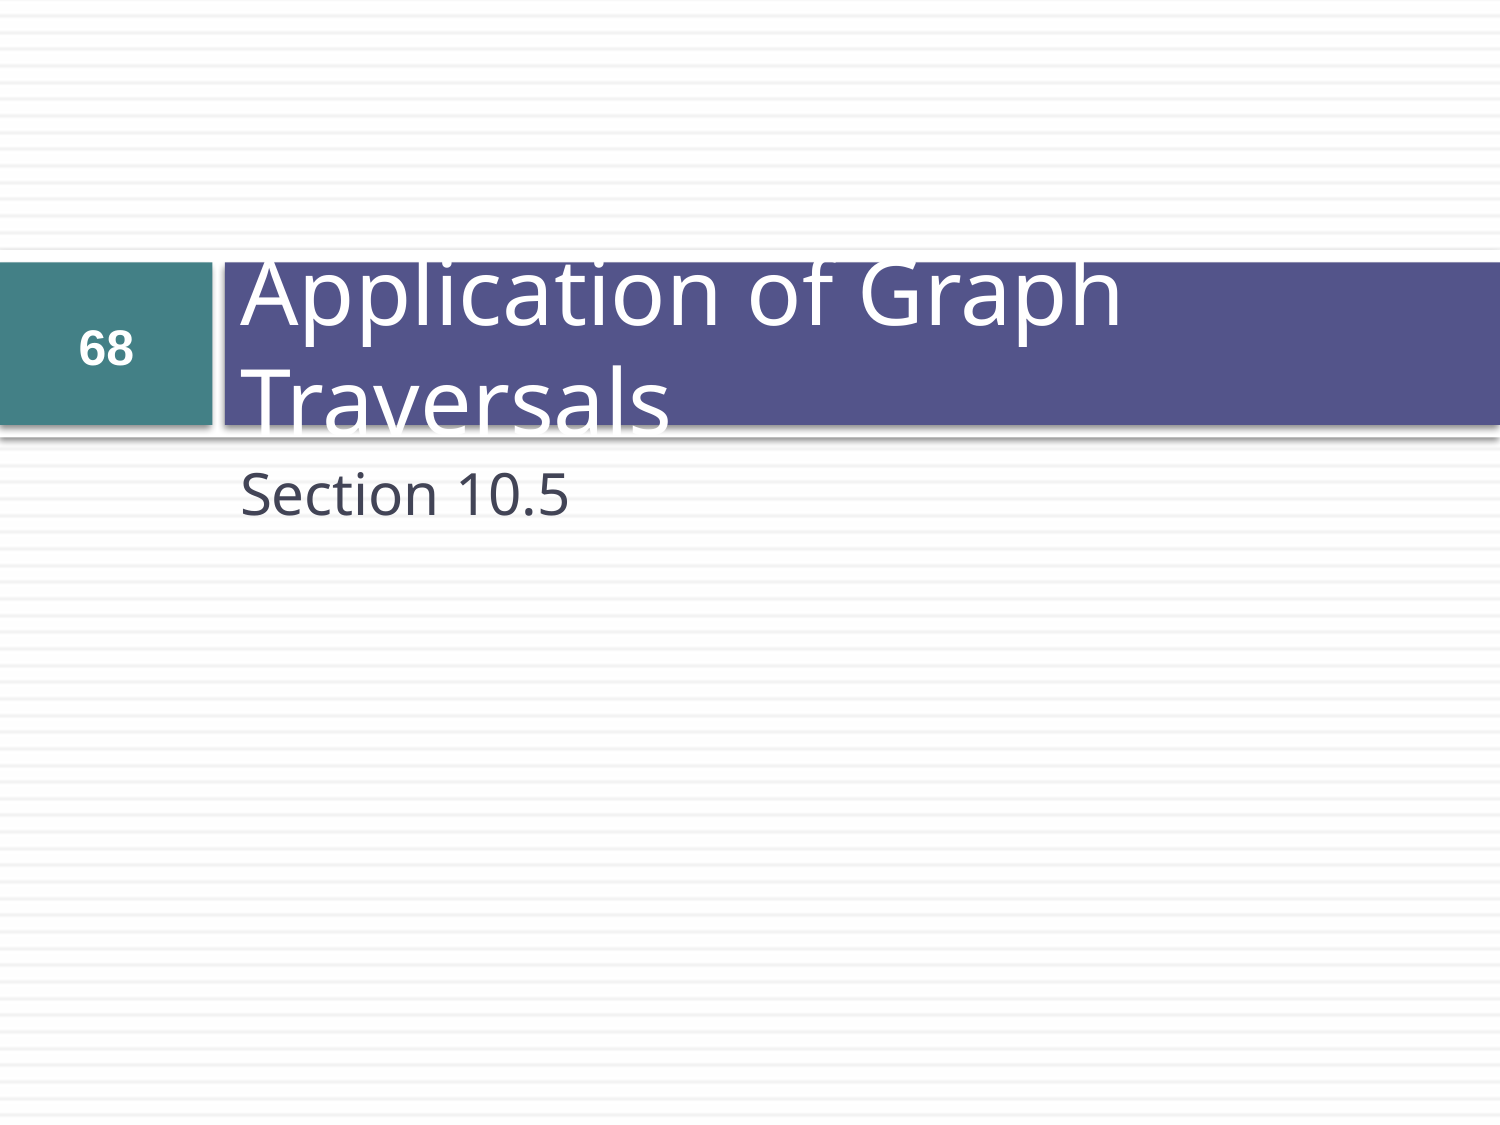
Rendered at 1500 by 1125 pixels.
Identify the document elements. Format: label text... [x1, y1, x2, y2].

list Section 10.5 [225, 450, 1394, 725]
slide_number 68 [0, 287, 213, 403]
title Application of Graph Traversals [225, 262, 1475, 425]
